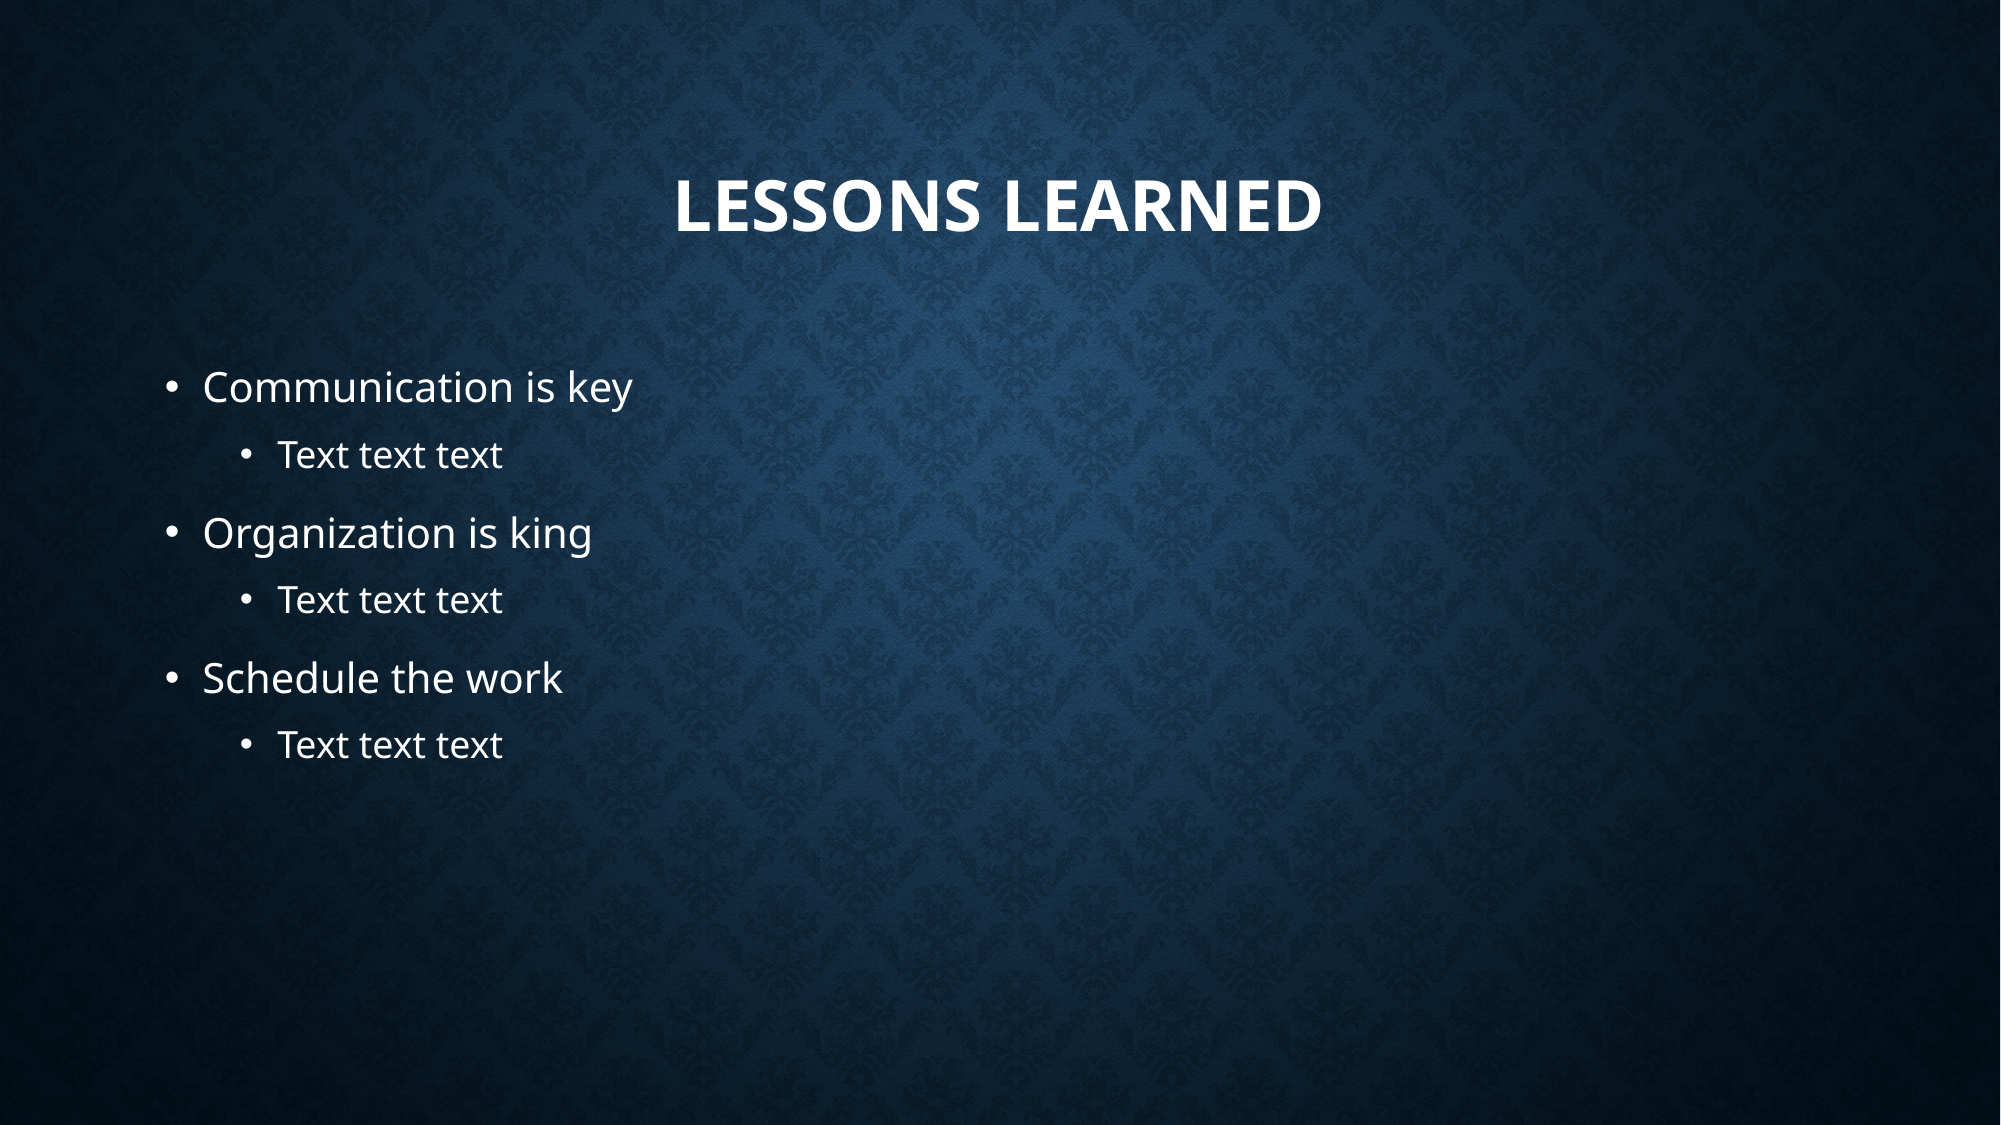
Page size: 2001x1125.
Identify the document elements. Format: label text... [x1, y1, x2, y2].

title Lessons learned [149, 99, 1849, 318]
list Communication is key Text text text Organization is king Text text text Schedule the work Text text text [149, 343, 1849, 950]
